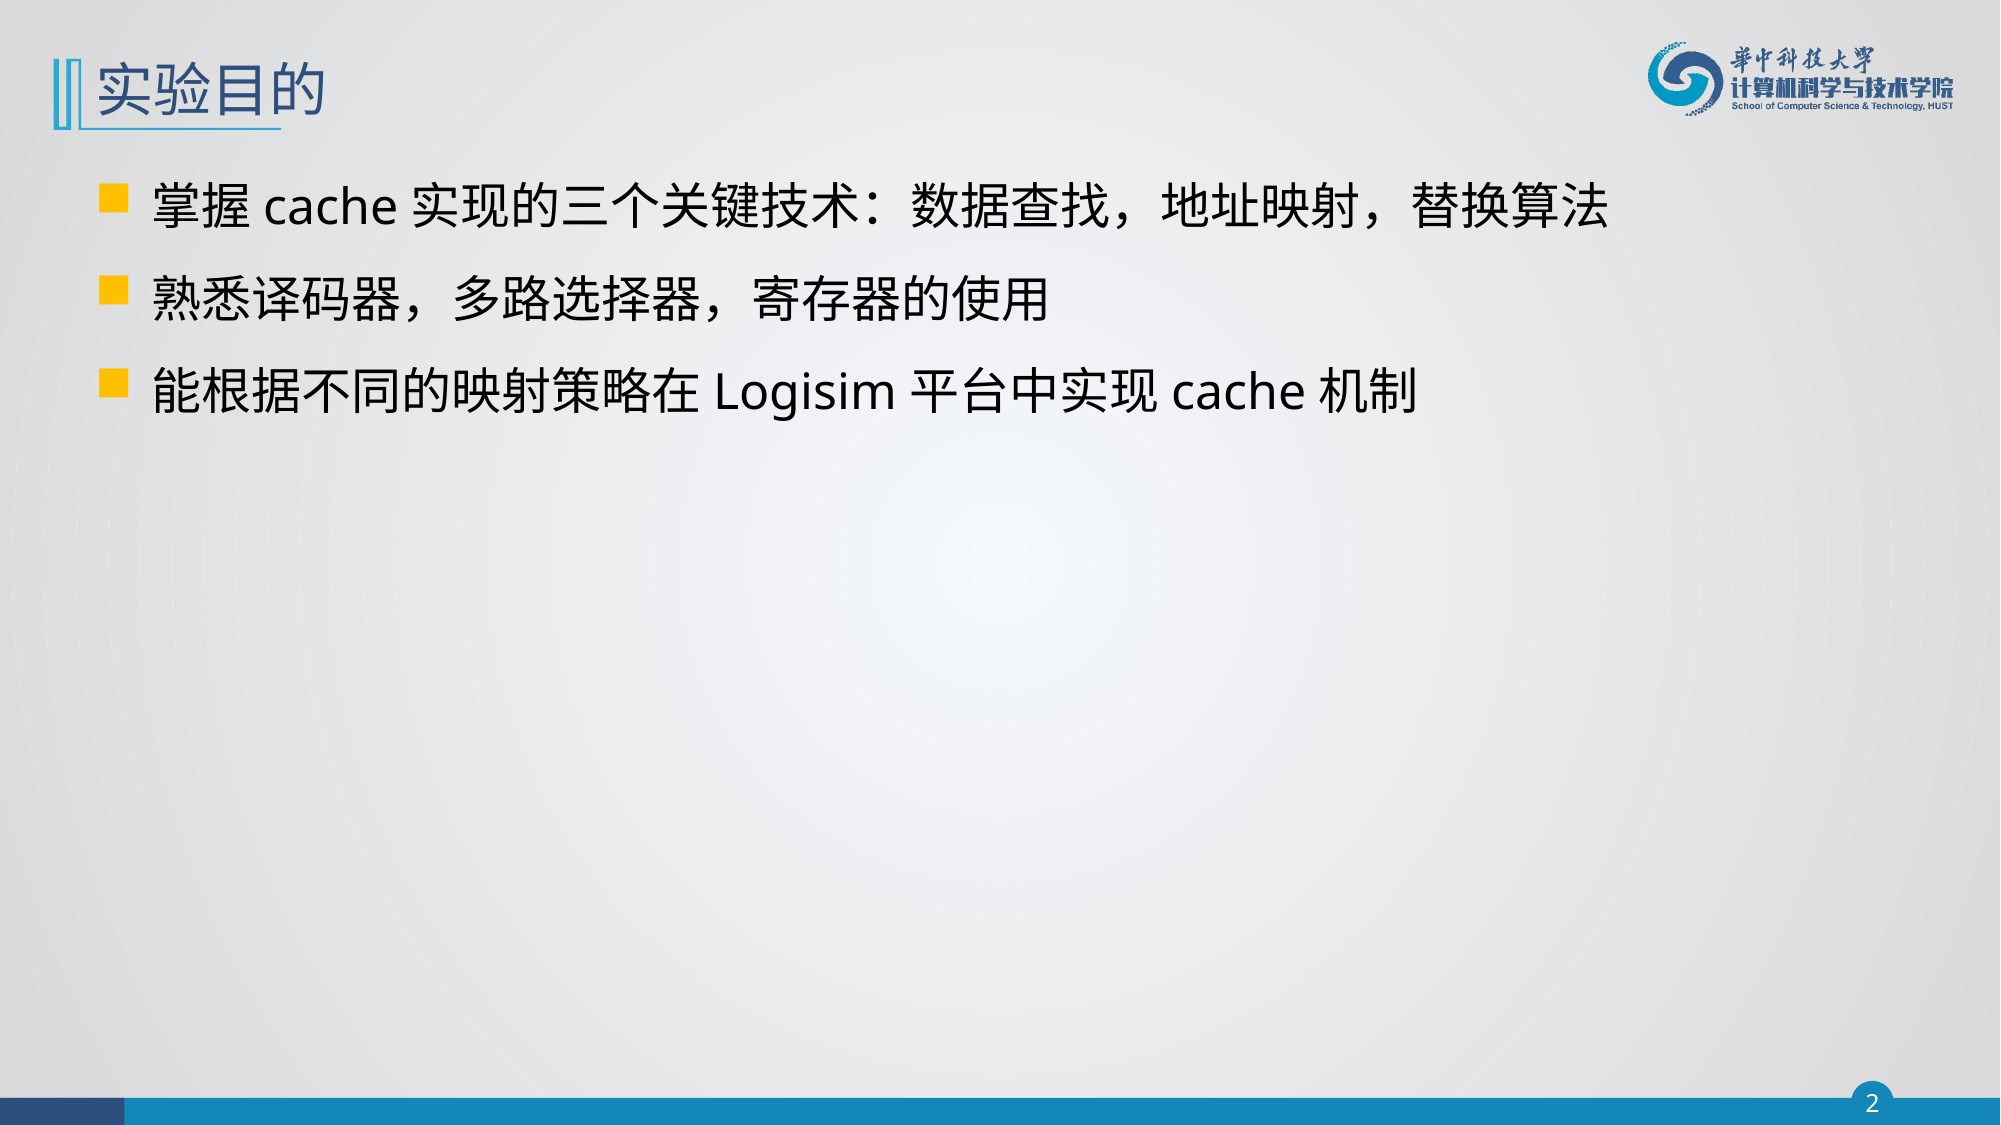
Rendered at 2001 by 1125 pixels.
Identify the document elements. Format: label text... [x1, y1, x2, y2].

picture [1805, 42, 1953, 116]
title 实验目的 [80, 42, 1805, 144]
list 掌握cache实现的三个关键技术：数据查找，地址映射，替换算法 熟悉译码器，多路选择器，寄存器的使用 能根据不同的映射策略在Logisim平台中实现cache机制 [80, 154, 1805, 1080]
